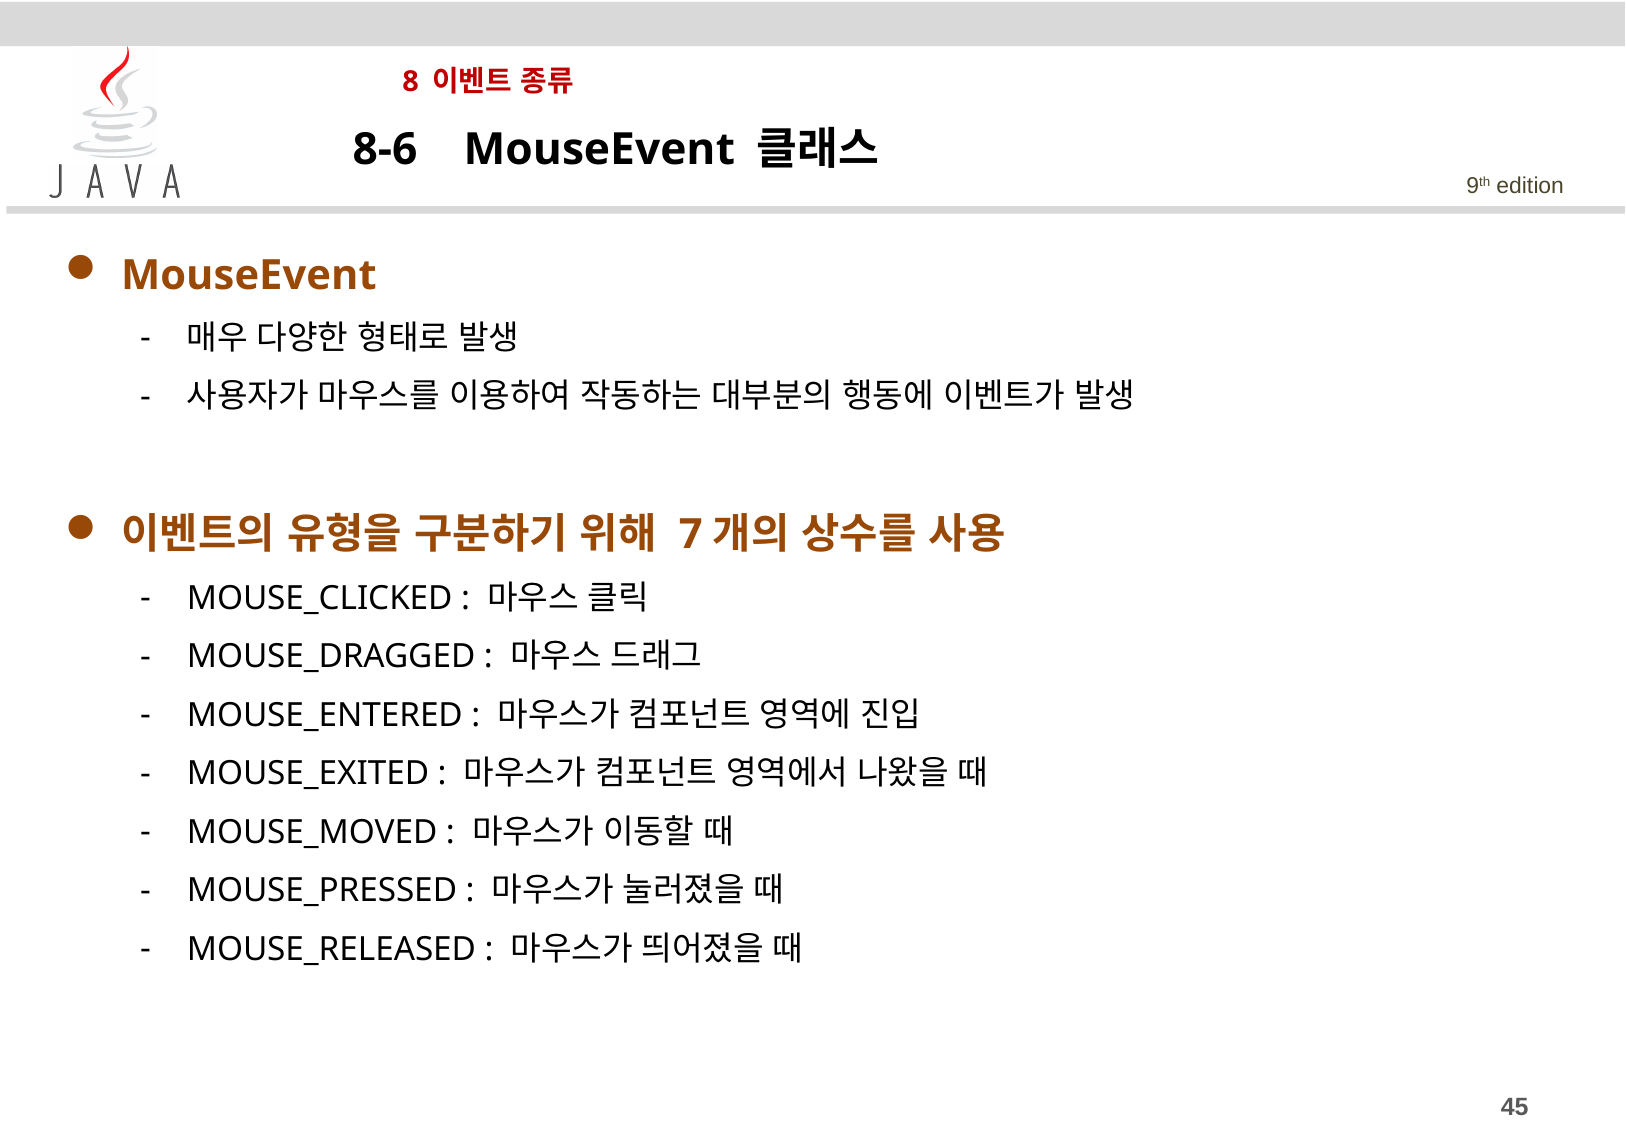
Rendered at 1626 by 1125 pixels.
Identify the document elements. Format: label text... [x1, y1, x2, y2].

list MouseEvent 매우 다양한 형태로 발생 사용자가 마우스를 이용하여 작동하는 대부분의 행동에 이벤트가 발생 이벤트의 유형을 구분하기 위해 7개의 상수를 사용 MOUSE_CLICKED : 마우스 클릭 MOUSE_DRAGGED : 마우스 드래그 MOUSE_ENTERED : 마우스가 컴포넌트 영역에 진입 MOUSE_EXITED : 마우스가 컴포넌트 영역에서 나왔을 때 MOUSE_MOVED : 마우스가 이동할 때 MOUSE_PRESSED : 마우스가 눌러졌을 때 MOUSE_RELEASED : 마우스가 띄어졌을 때 [48, 223, 1564, 1064]
slide_number 45 [1164, 1074, 1544, 1125]
title 8 이벤트 종류 [387, 54, 1393, 105]
picture [49, 164, 180, 198]
picture [73, 46, 157, 158]
list 8-6 MouseEvent 클래스 [337, 112, 1625, 181]
